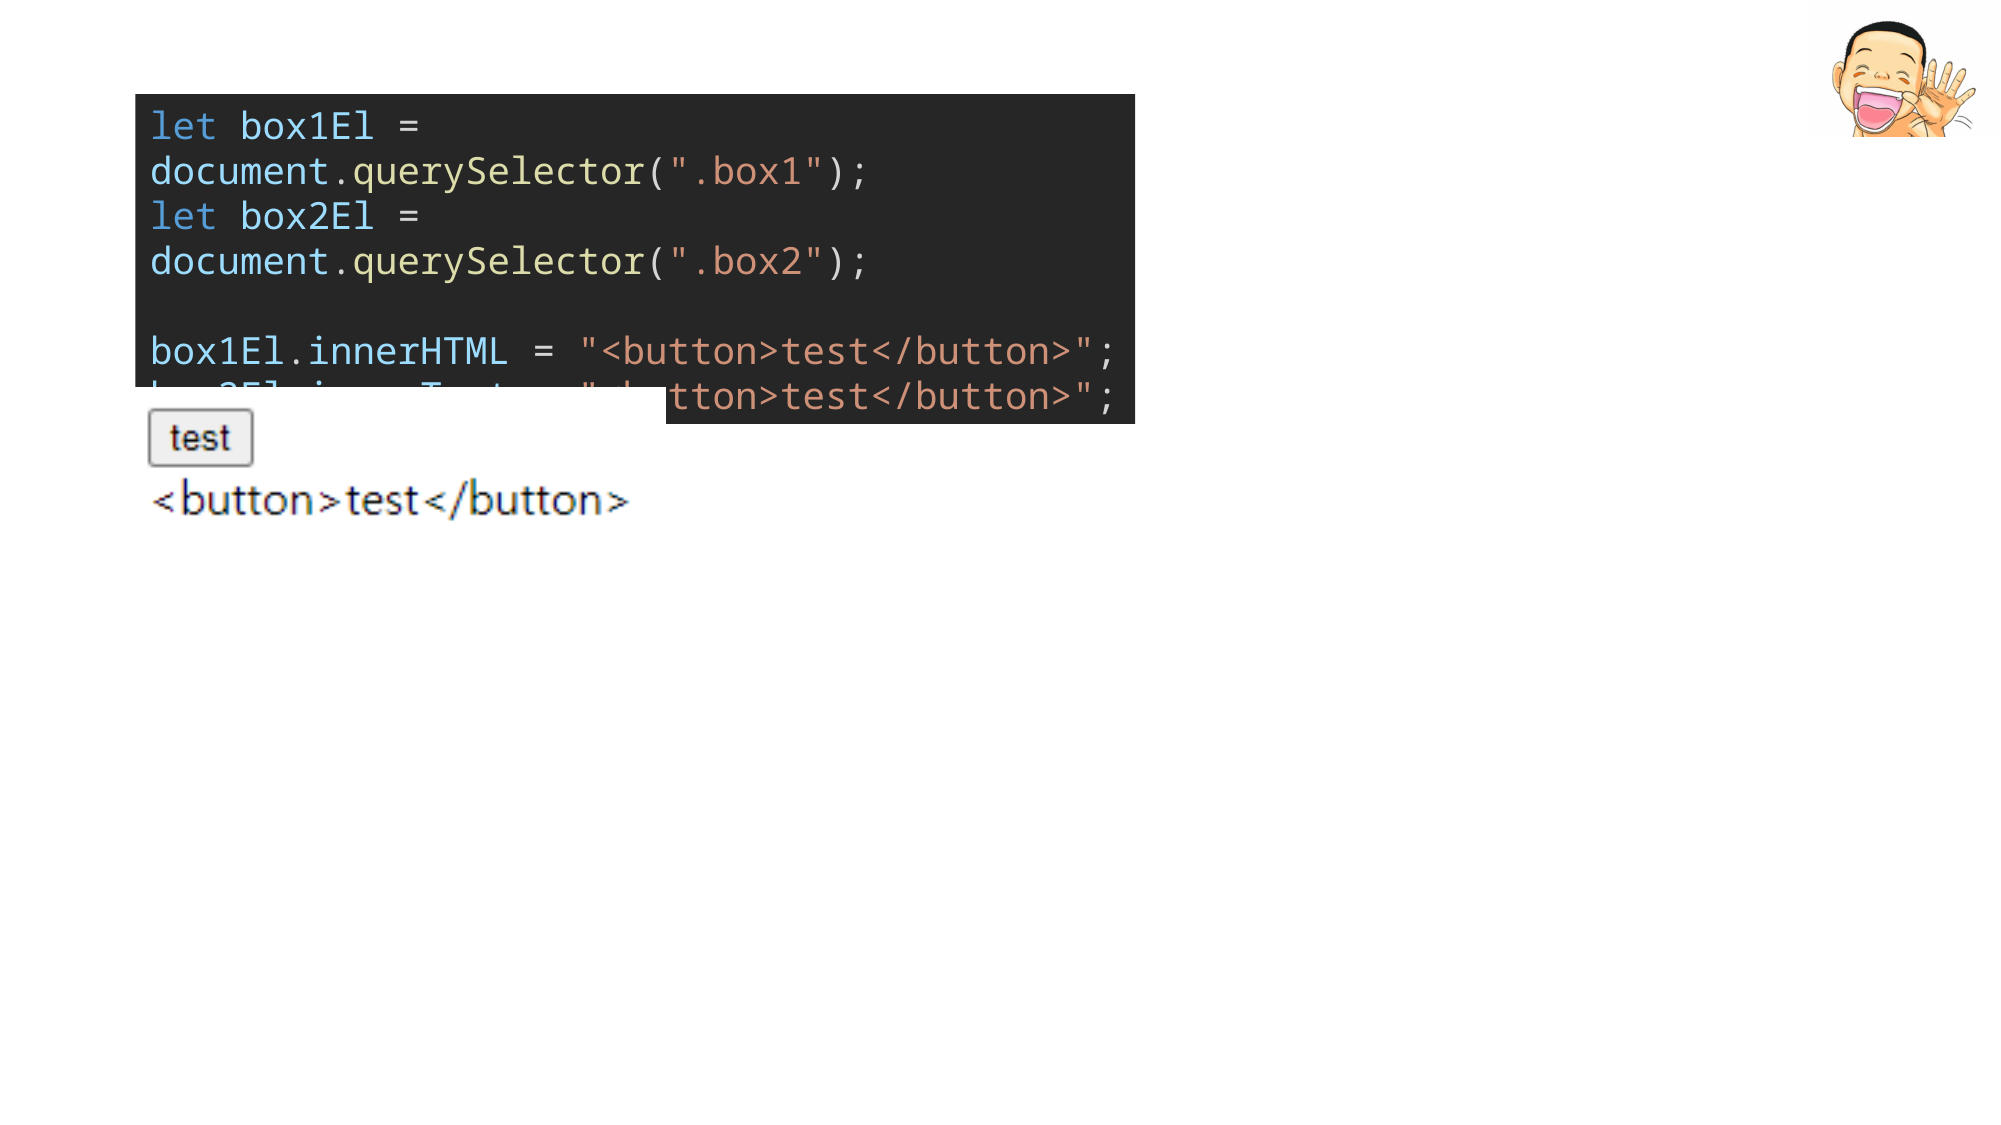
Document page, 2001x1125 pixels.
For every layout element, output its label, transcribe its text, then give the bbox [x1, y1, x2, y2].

picture [1808, 0, 2000, 137]
picture [135, 387, 666, 563]
text_box let box1El = document.querySelector(".box1"); let box2El = document.querySelector(".box2"); box1El.innerHTML = "<button>test</button>"; box2El.innerText = "<button>test</button>"; [135, 94, 1136, 424]
